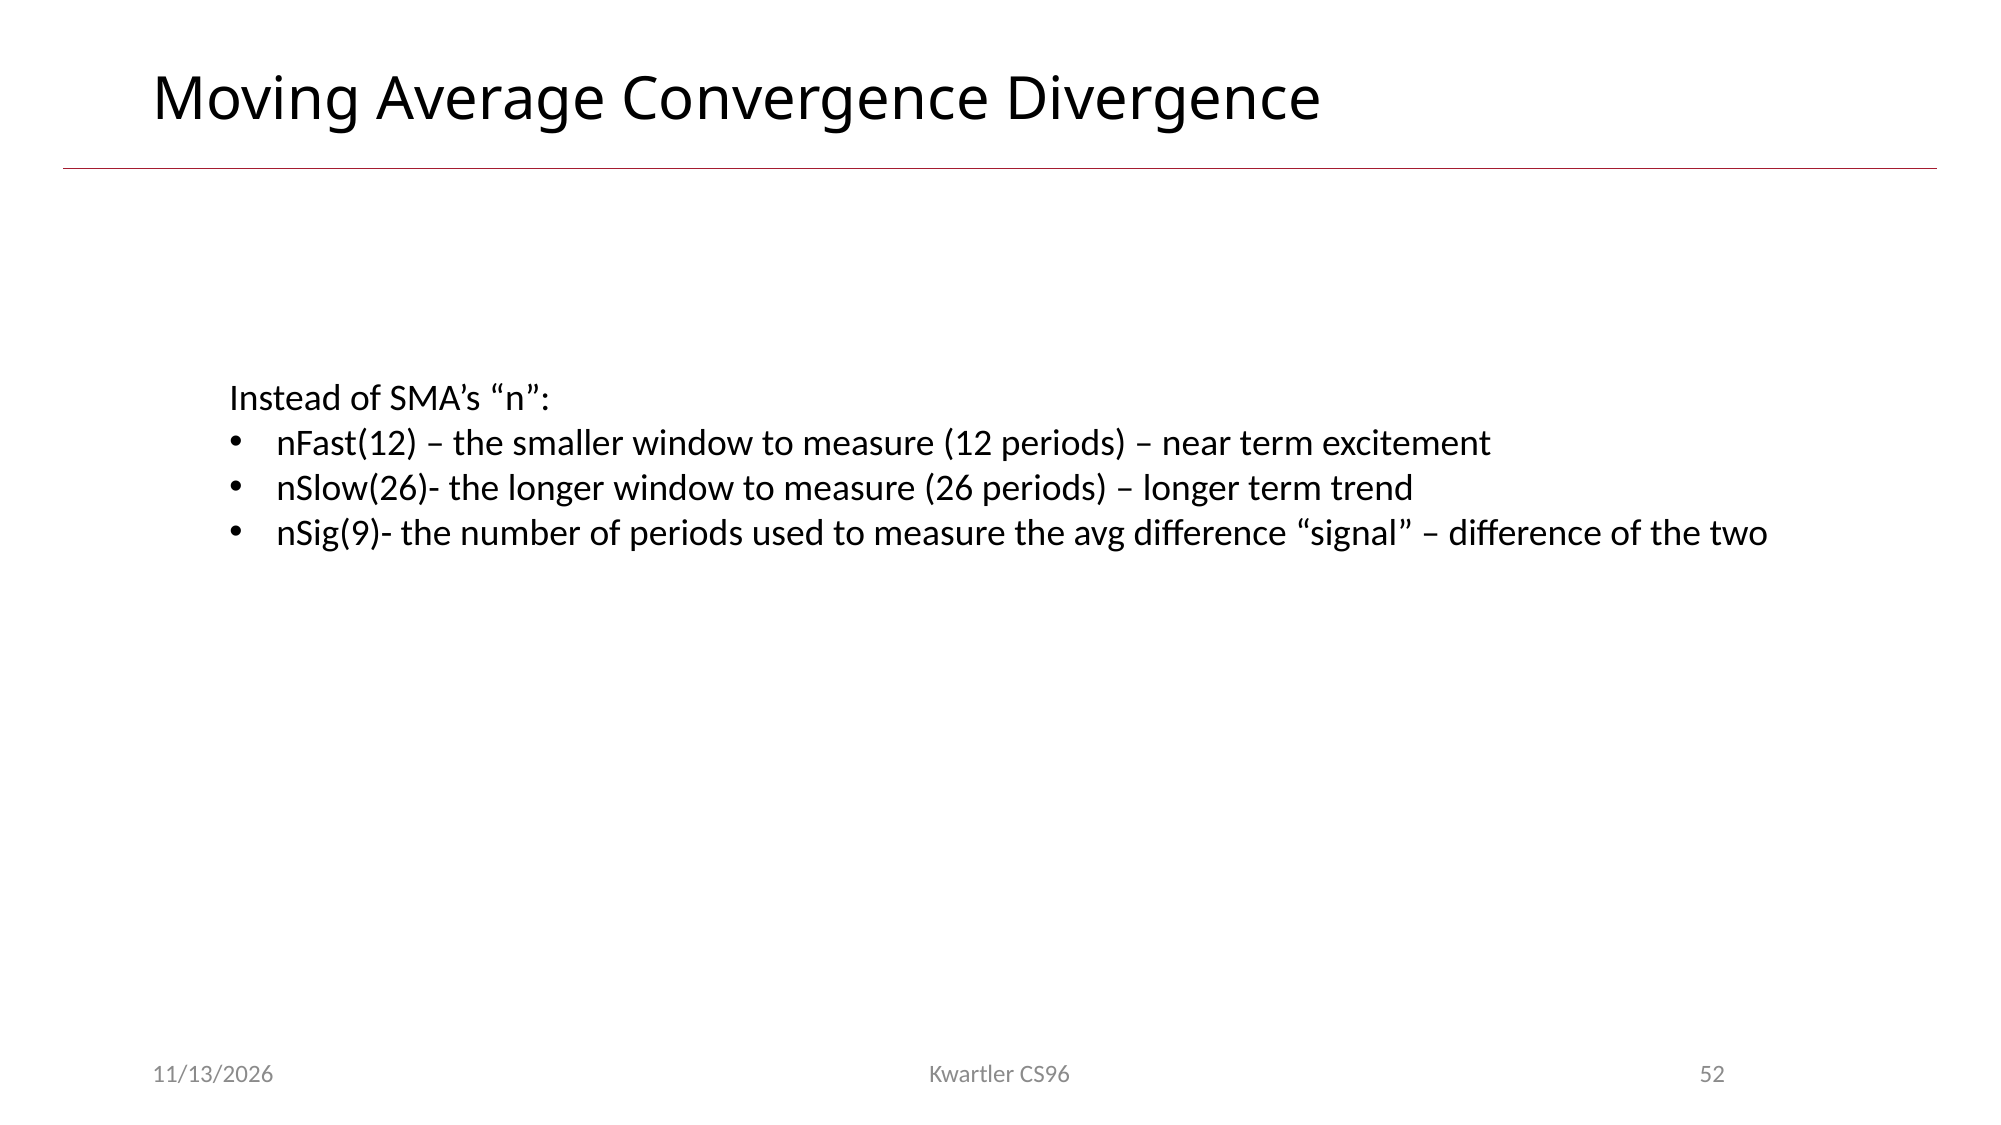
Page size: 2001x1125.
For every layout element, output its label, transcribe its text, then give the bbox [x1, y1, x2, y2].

text_box Instead of SMA’s “n”: nFast(12) – the smaller window to measure (12 periods) – near term excitement nSlow(26)- the longer window to measure (26 periods) – longer term trend nSig(9)- the number of periods used to measure the avg difference “signal” – difference of the two [214, 365, 1786, 561]
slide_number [137, 1042, 588, 1103]
text_box 52 [1412, 1042, 1741, 1103]
title Moving Average Convergence Divergence [137, 59, 1863, 142]
footer Kwartler CS96 [662, 1042, 1338, 1103]
